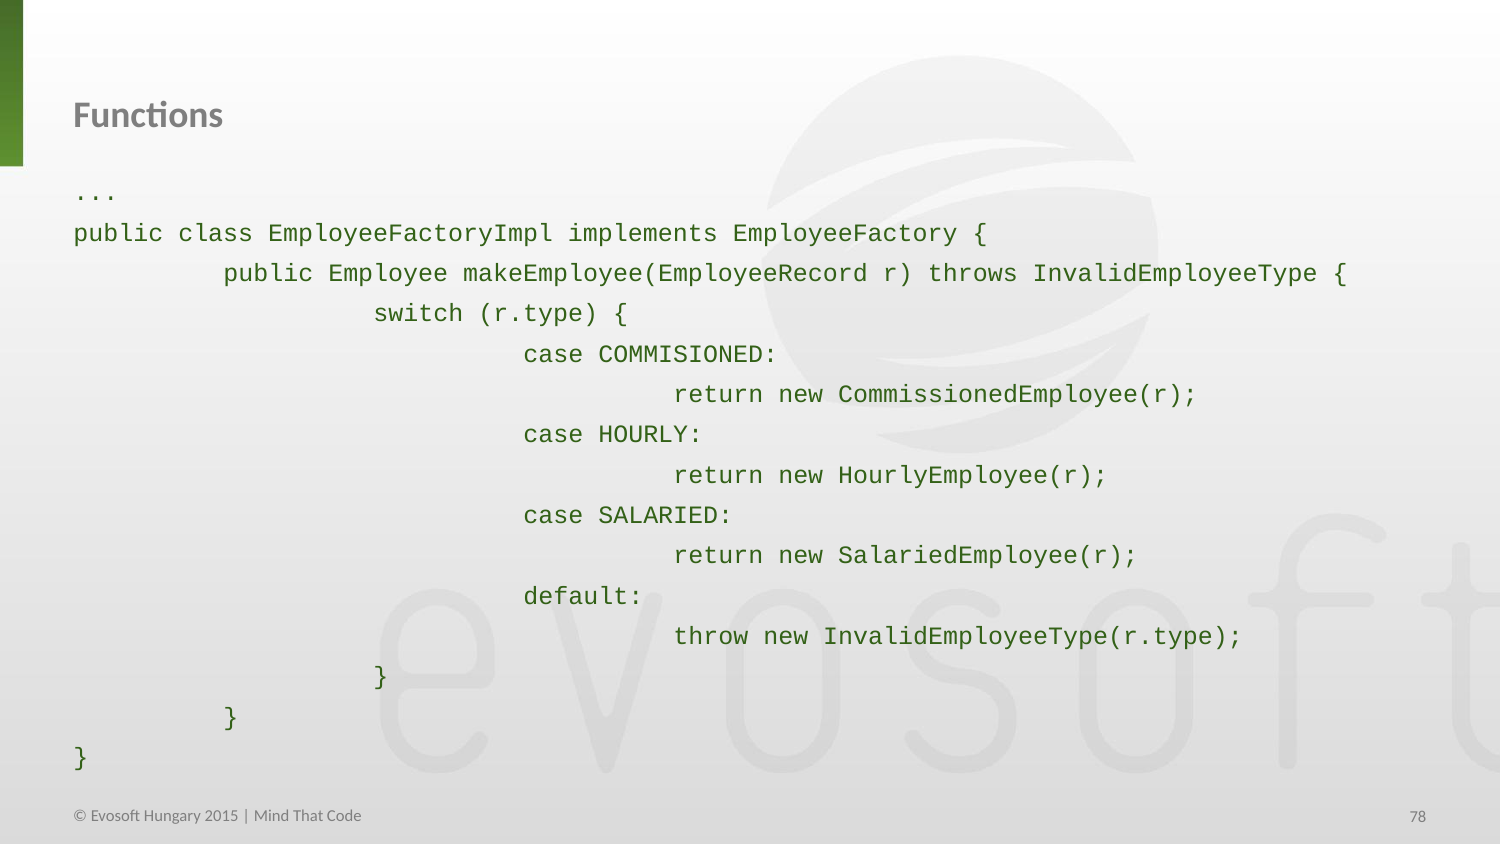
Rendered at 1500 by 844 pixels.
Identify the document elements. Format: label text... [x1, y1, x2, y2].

picture [0, 0, 1500, 844]
list ... public class EmployeeFactoryImpl implements EmployeeFactory { public Employee makeEmployee(EmployeeRecord r) throws InvalidEmployeeType { switch (r.type) { case COMMISIONED: return new CommissionedEmployee(r); case HOURLY: return new HourlyEmployee(r); case SALARIED: return new SalariedEmployee(r); default: throw new InvalidEmployeeType(r.type); } } } [73, 168, 1427, 786]
list Functions [73, 83, 1427, 129]
